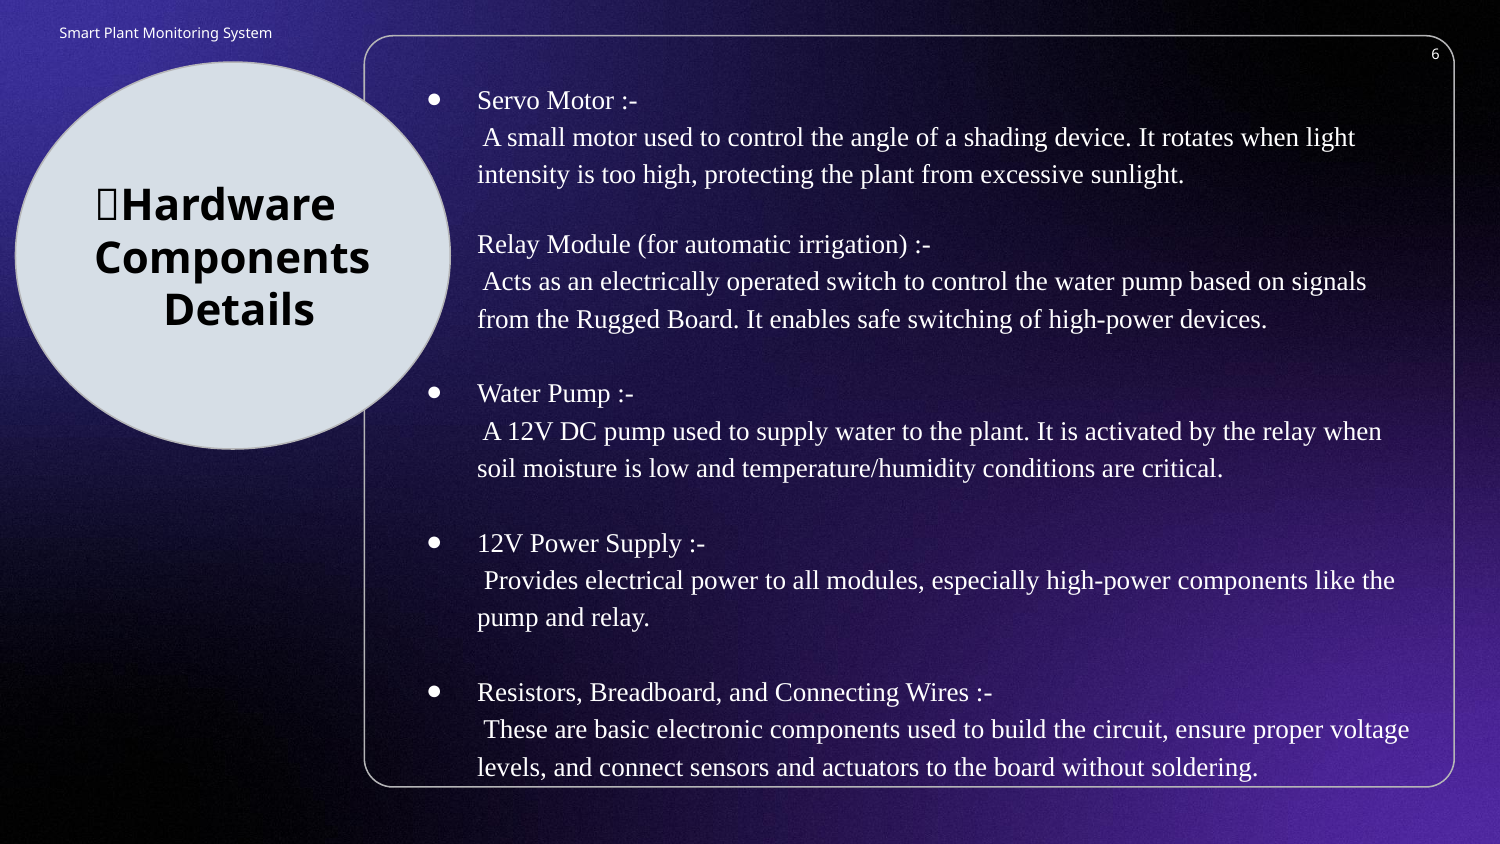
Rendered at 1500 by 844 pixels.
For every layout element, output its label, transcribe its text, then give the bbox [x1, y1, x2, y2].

subtitle Smart Plant Monitoring System [59, 21, 743, 61]
title Servo Motor :- A small motor used to control the angle of a shading device. It rotates when light intensity is too high, protecting the plant from excessive sunlight. Relay Module (for automatic irrigation) :- Acts as an electrically operated switch to control the water pump based on signals from the Rugged Board. It enables safe switching of high-power devices. Water Pump :- A 12V DC pump used to supply water to the plant. It is activated by the relay when soil moisture is low and temperature/humidity conditions are critical. 12V Power Supply :- Provides electrical power to all modules, especially high-power components like the pump and relay. Resistors, Breadboard, and Connecting Wires :- These are basic electronic components used to build the circuit, ensure proper voltage levels, and connect sensors and actuators to the board without soldering. [387, 62, 1432, 761]
picture [0, 0, 1500, 844]
text_box [364, 35, 1349, 118]
text_box 🔧Hardware Components Details [15, 62, 451, 449]
text_box [364, 39, 1455, 787]
slide_number ‹#› [1349, 35, 1440, 75]
